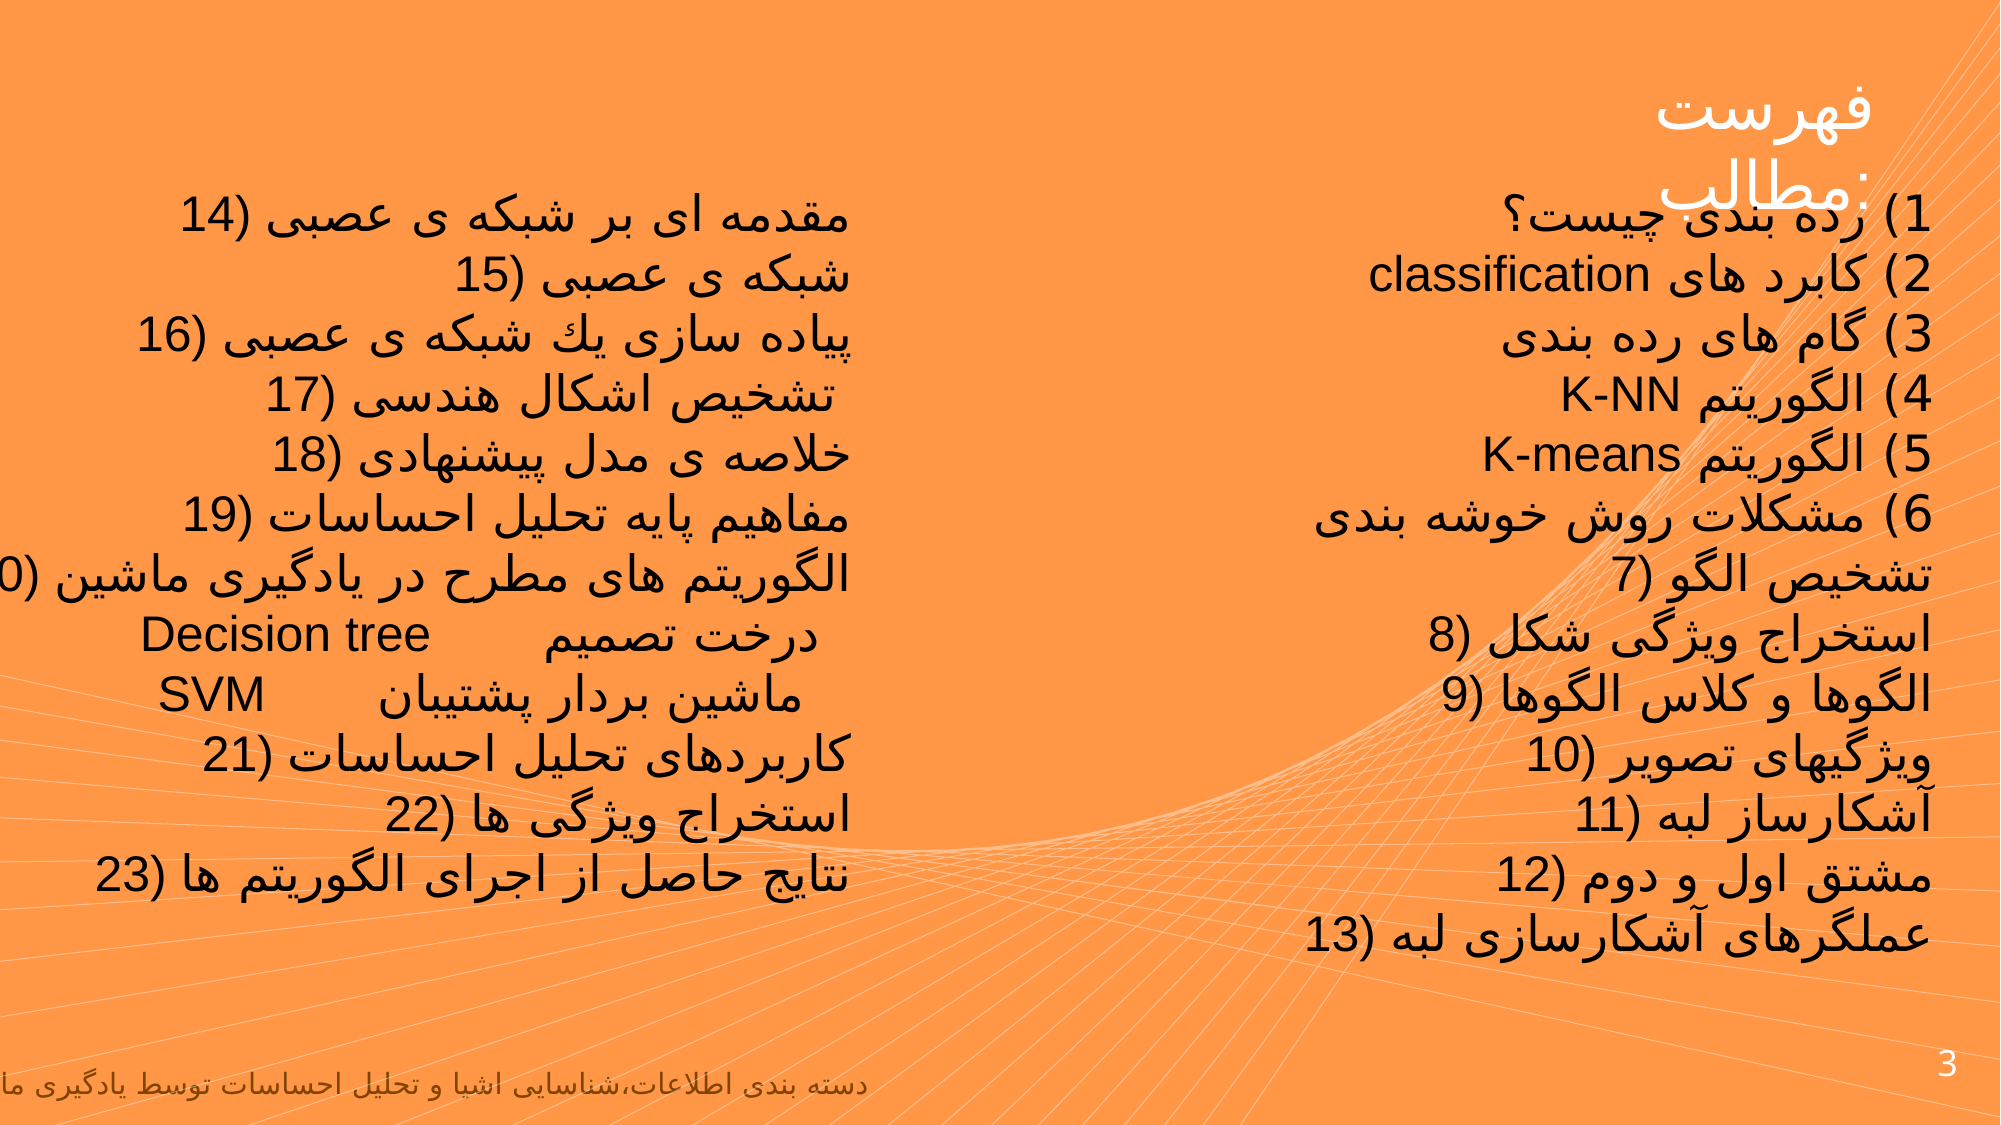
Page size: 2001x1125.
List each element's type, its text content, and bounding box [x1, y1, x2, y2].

text_box 1) رده بندی چیست؟ 2) کابرد های classification 3) گام های رده بندی 4) الگوریتم K-NN 5) الگوریتم K-means 6) مشکلات روش خوشه بندی 7) تشخیص الگو 8) استخراج ویژگی شکل 9) الگوها و کلاس الگوها 10) ویژگیهای تصویر 11) آشکارساز لبه 12) مشتق اول و دوم 13) عملگرهای آشکارسازی لبه [1289, 174, 1949, 970]
text_box فهرست مطالب: [1572, 55, 1959, 231]
slide_number 3 [1838, 1022, 1959, 1109]
text_box 14) مقدمه ای بر شبکه ی عصبی 15) شبکه ی عصبی 16) پیاده سازی یك شبکه ی عصبی 17) تشخیص اشکال هندسی 18) خلاصه ی مدل پیشنهادی 19) مفاهیم پایه تحلیل احساسات 20) الگوریتم های مطرح در یادگیری ماشین Decision tree درخت تصمیم SVM ماشین بردار پشتیبان 21) کاربردهای تحلیل احساسات 22) استخراج ویژگی ها 23) نتایج حاصل از اجرای الگوریتم ها [0, 174, 868, 910]
